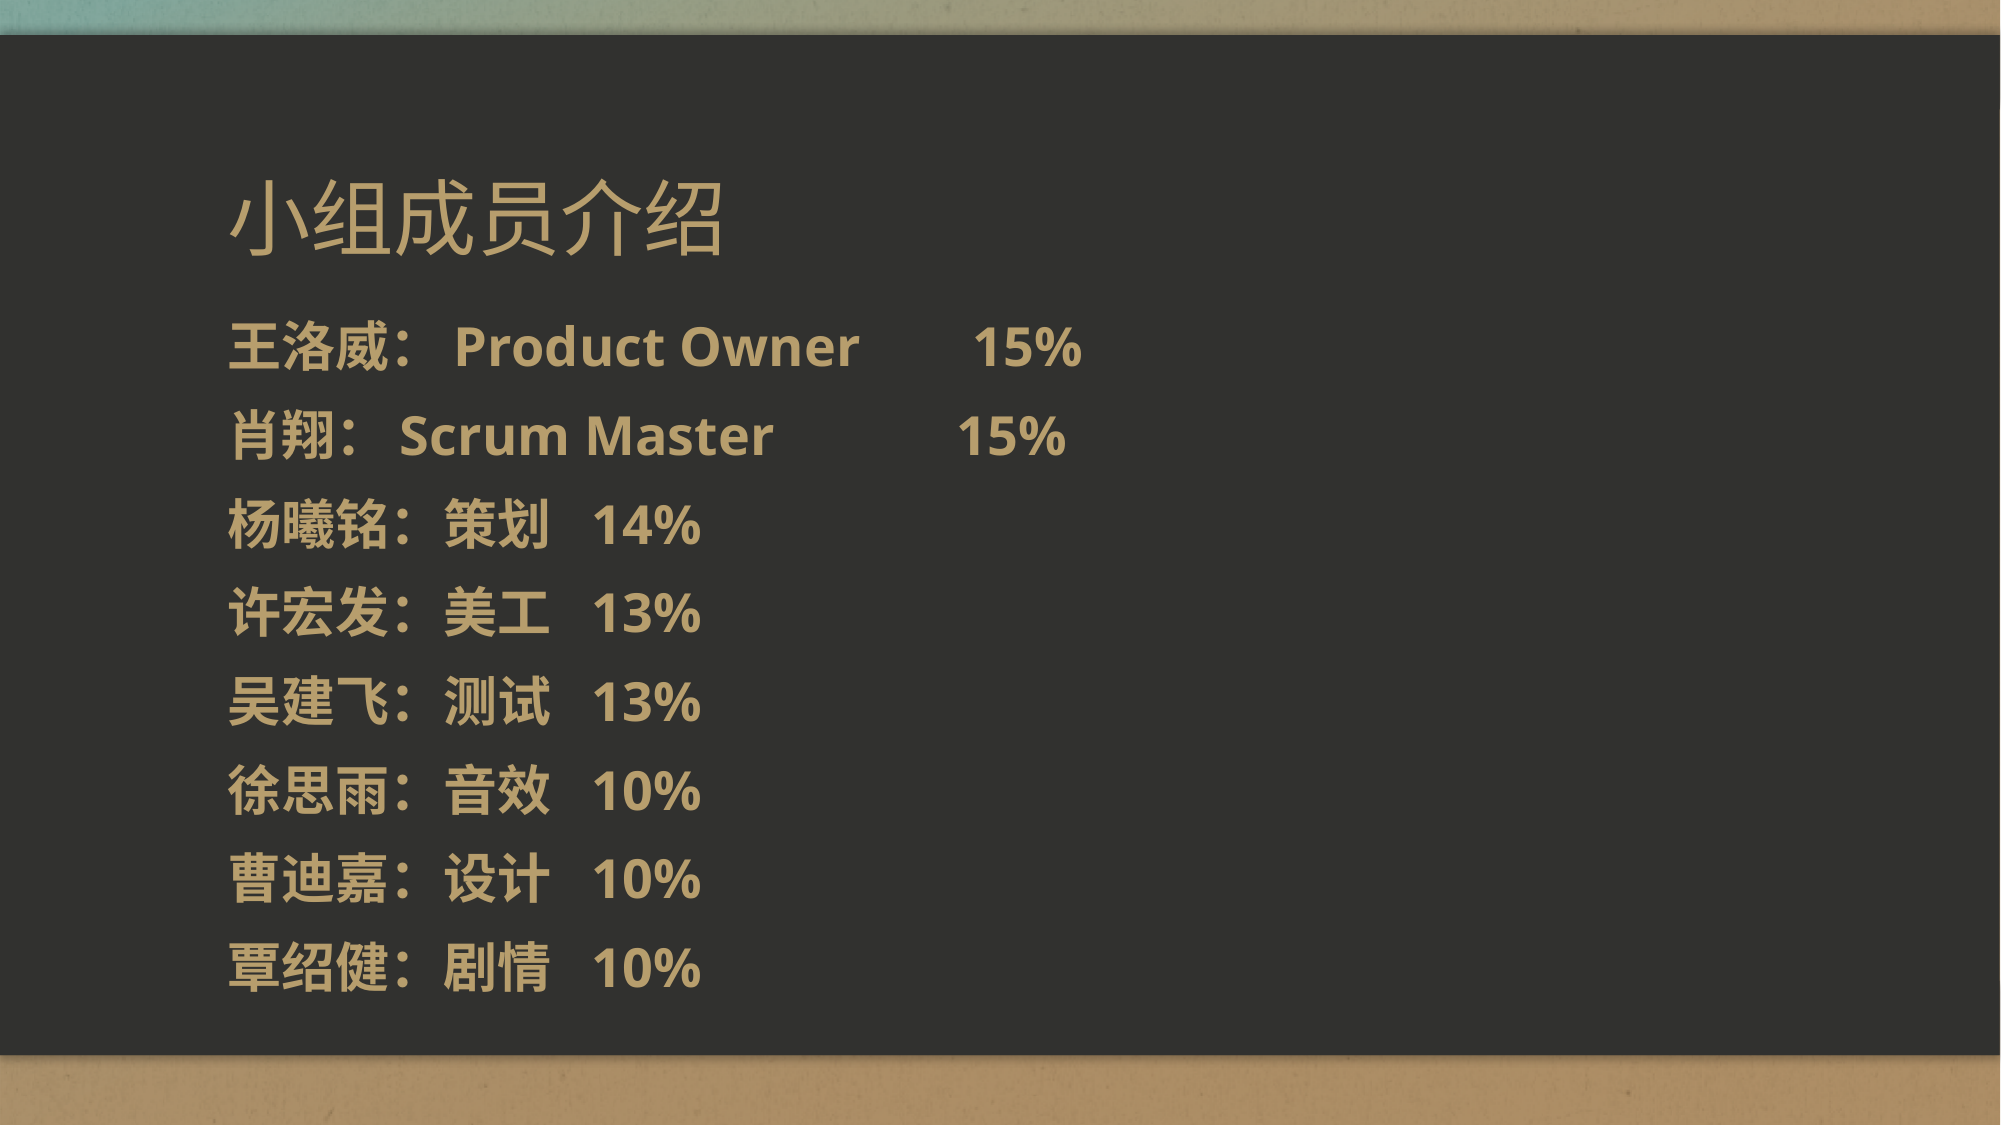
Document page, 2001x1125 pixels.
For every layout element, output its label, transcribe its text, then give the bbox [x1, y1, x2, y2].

list 王洛威：Product Owner 15% 肖翔：Scrum Master 15% 杨曦铭：策划 14% 许宏发：美工 13% 吴建飞：测试 13% 徐思雨：音效 10% 曹迪嘉：设计 10% 覃绍健：剧情 10% [212, 312, 1788, 1013]
picture [0, 0, 2001, 1125]
title 小组成员介绍 [212, 68, 1788, 275]
